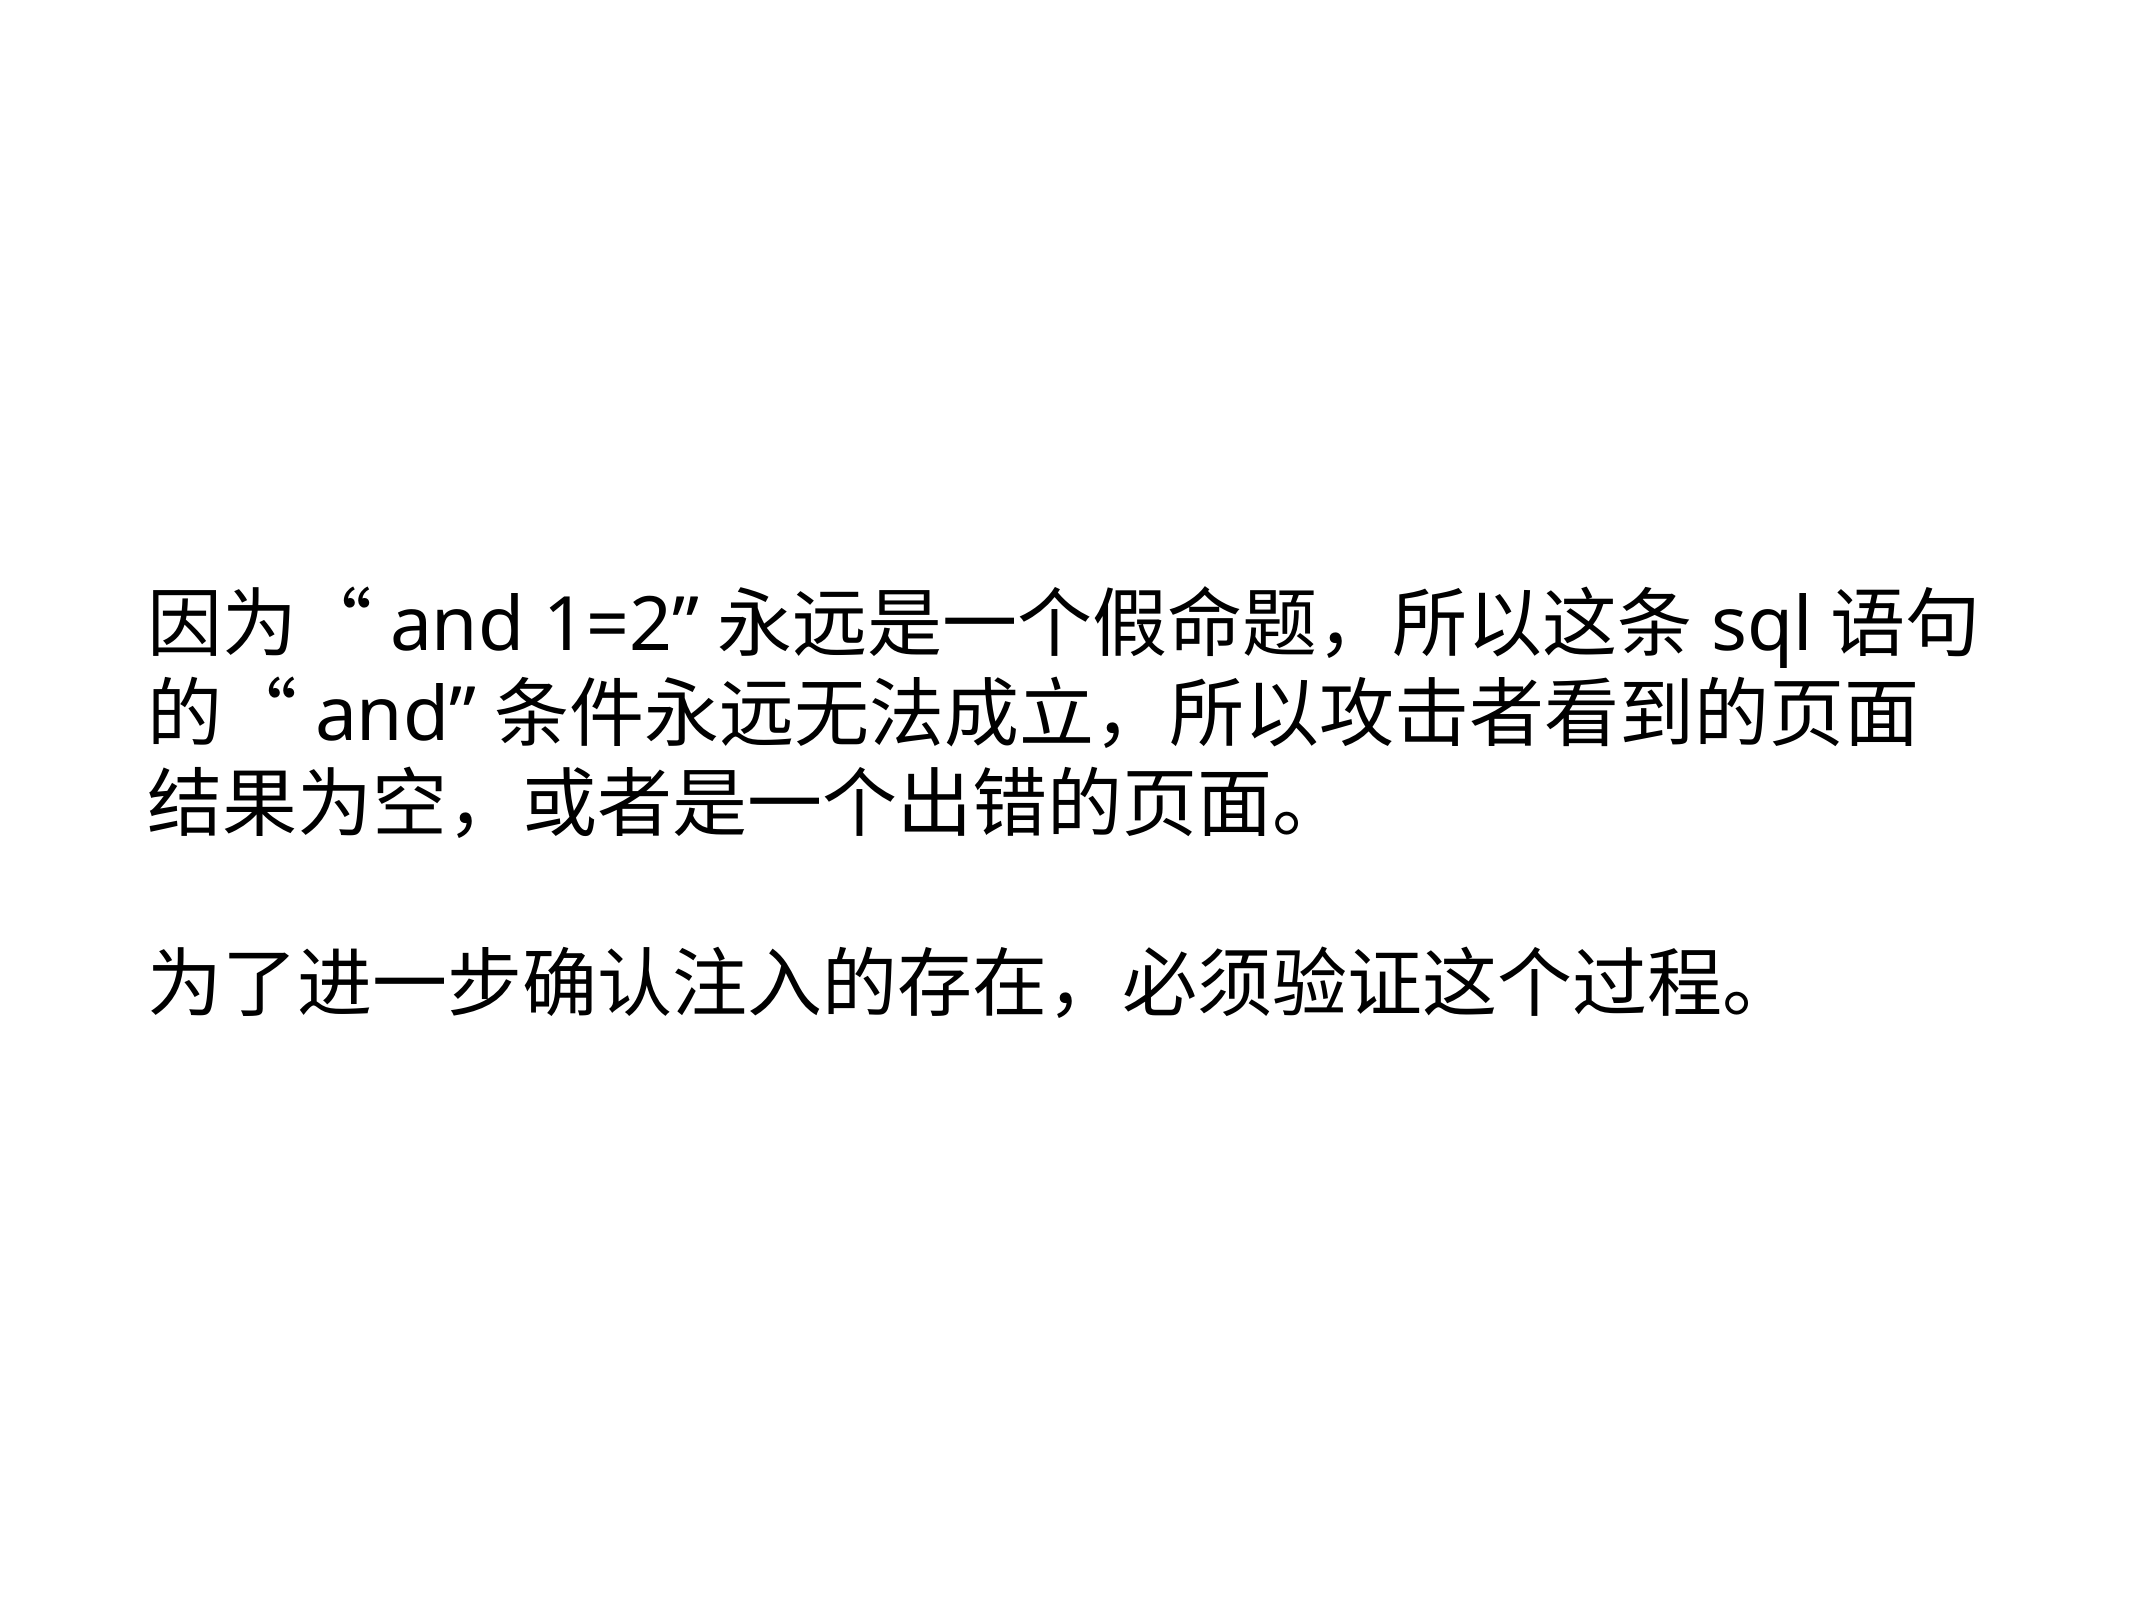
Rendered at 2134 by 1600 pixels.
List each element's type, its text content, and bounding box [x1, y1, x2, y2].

text_box 因为“and 1=2”永远是一个假命题，所以这条sql语句的“and”条件永远无法成立，所以攻击者看到的页面结果为空，或者是一个出错的页面。 为了进一步确认注入的存在，必须验证这个过程。 [138, 566, 1995, 1034]
